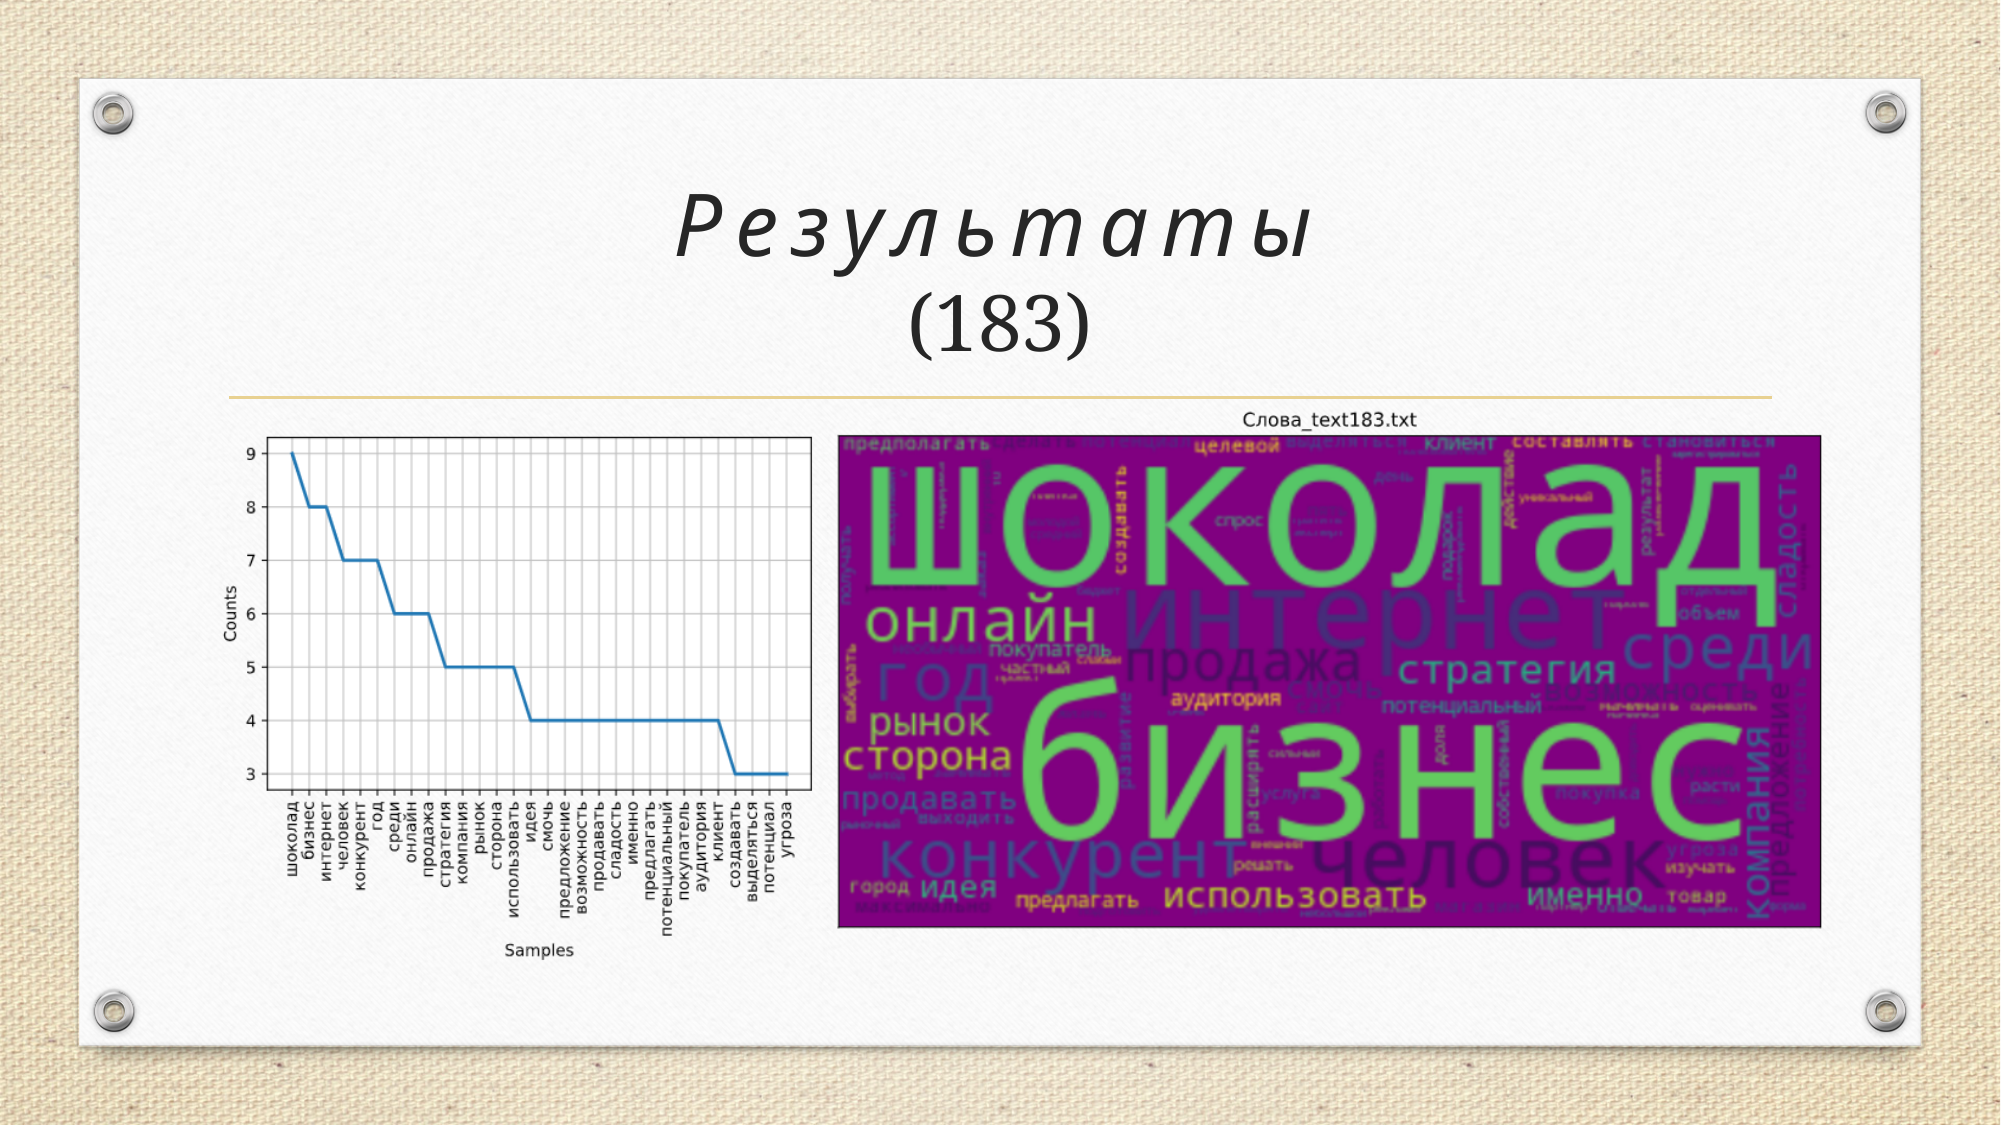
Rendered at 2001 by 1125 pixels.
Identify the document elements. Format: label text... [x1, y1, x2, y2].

picture [0, 0, 2001, 1125]
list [212, 426, 823, 971]
title Результаты (183) [212, 161, 1788, 375]
